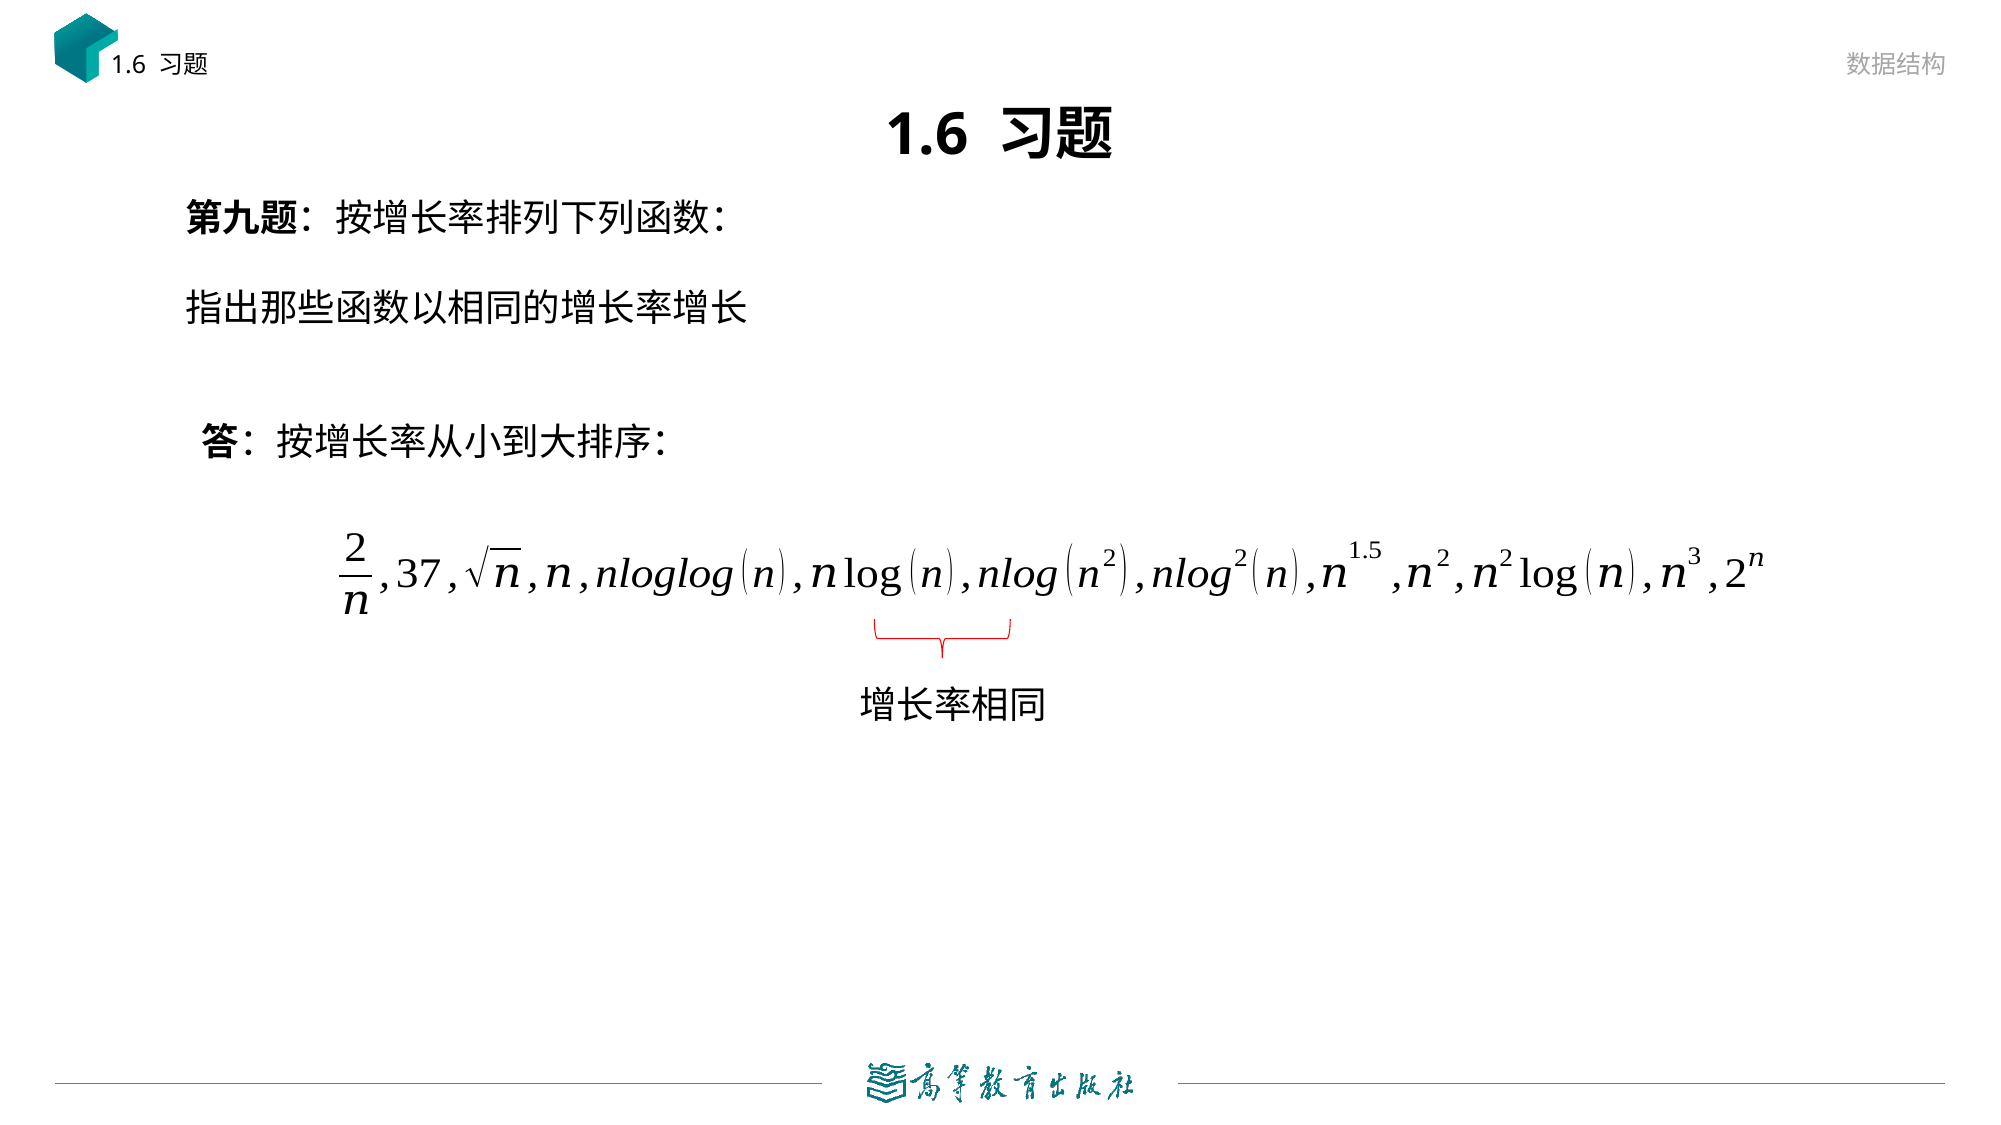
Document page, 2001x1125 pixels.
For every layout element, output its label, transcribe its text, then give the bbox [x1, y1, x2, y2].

text_box [873, 619, 1011, 659]
title 1.6 习题 [137, 92, 1863, 178]
text_box 增长率相同 [844, 673, 1062, 734]
subtitle 1.6 习题 [95, 44, 894, 99]
text_box 答：按增长率从小到大排序： [186, 410, 1682, 471]
list 数据结构 [1115, 32, 1962, 86]
picture [867, 1063, 1133, 1103]
